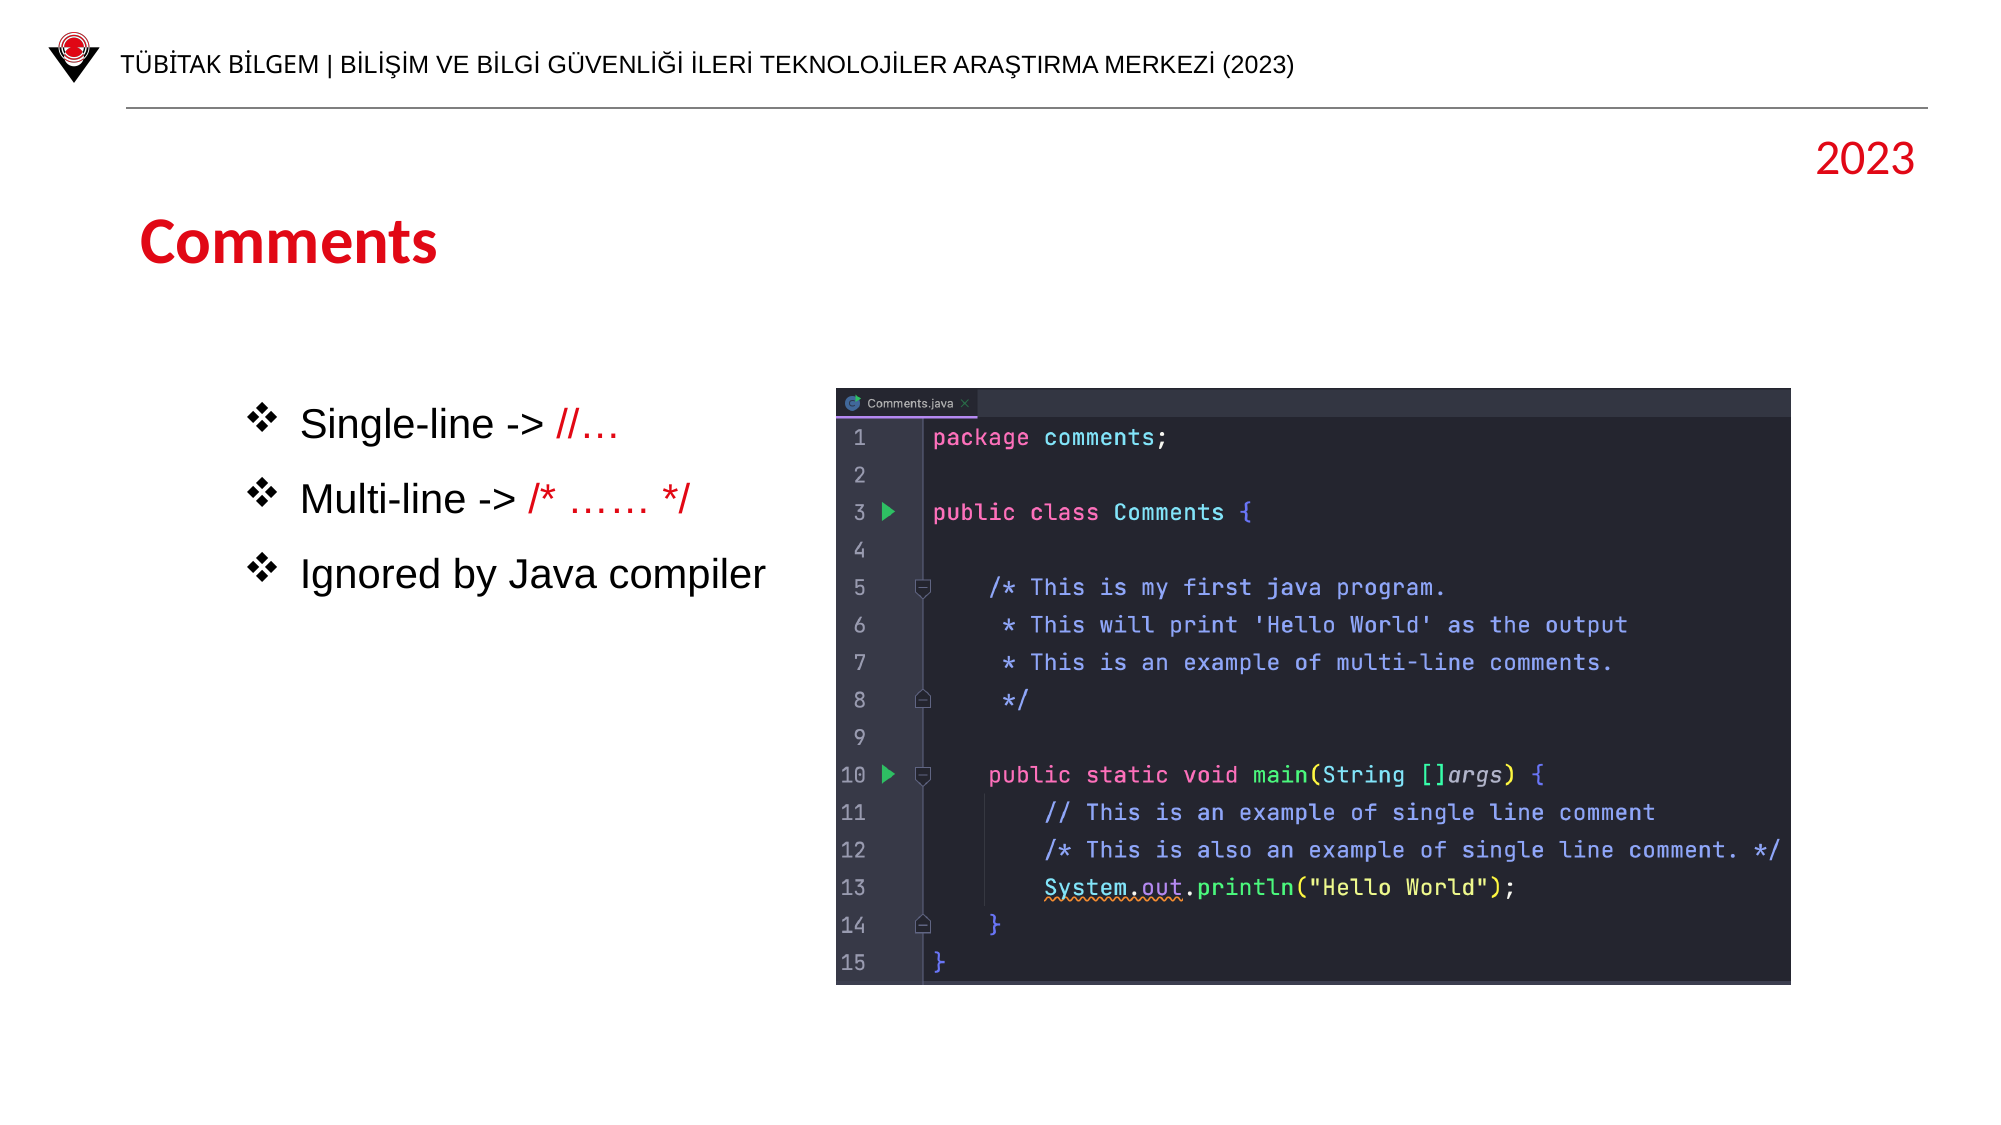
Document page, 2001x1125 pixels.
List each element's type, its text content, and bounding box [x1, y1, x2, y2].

picture [835, 388, 1791, 985]
picture [42, 26, 106, 89]
text_box Comments [125, 188, 1272, 284]
text_box Single-line -> //… Multi-line -> /* …… */ Ignored by Java compiler [218, 364, 1740, 605]
text_box 2023 [1650, 117, 1931, 193]
